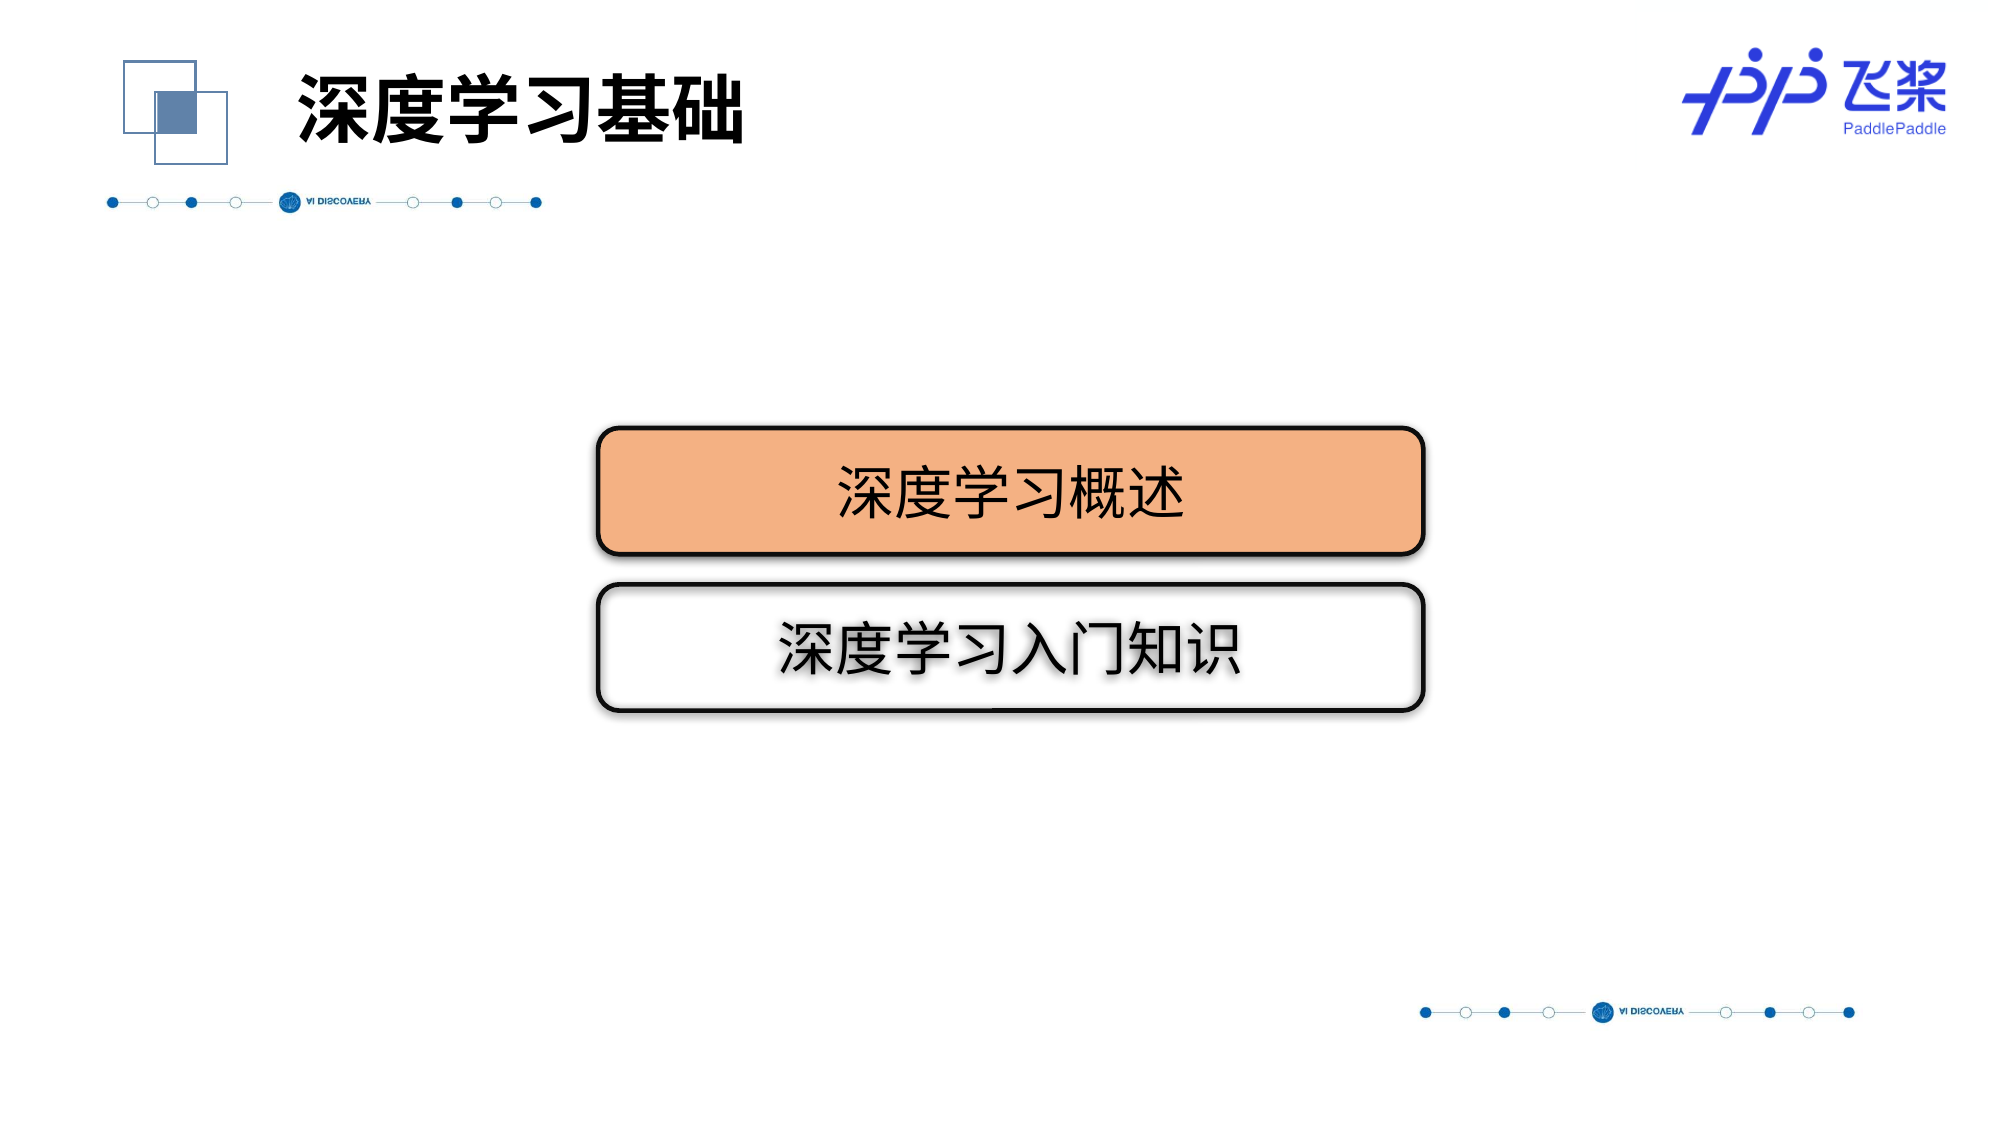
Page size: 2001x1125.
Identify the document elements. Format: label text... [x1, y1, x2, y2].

text_box 深度学习概述 [598, 427, 1424, 555]
picture [1408, 990, 1863, 1039]
picture [95, 180, 550, 229]
text_box 深度学习基础 [281, 55, 968, 160]
text_box 深度学习入门知识 [598, 584, 1424, 711]
picture [1635, 0, 1988, 173]
